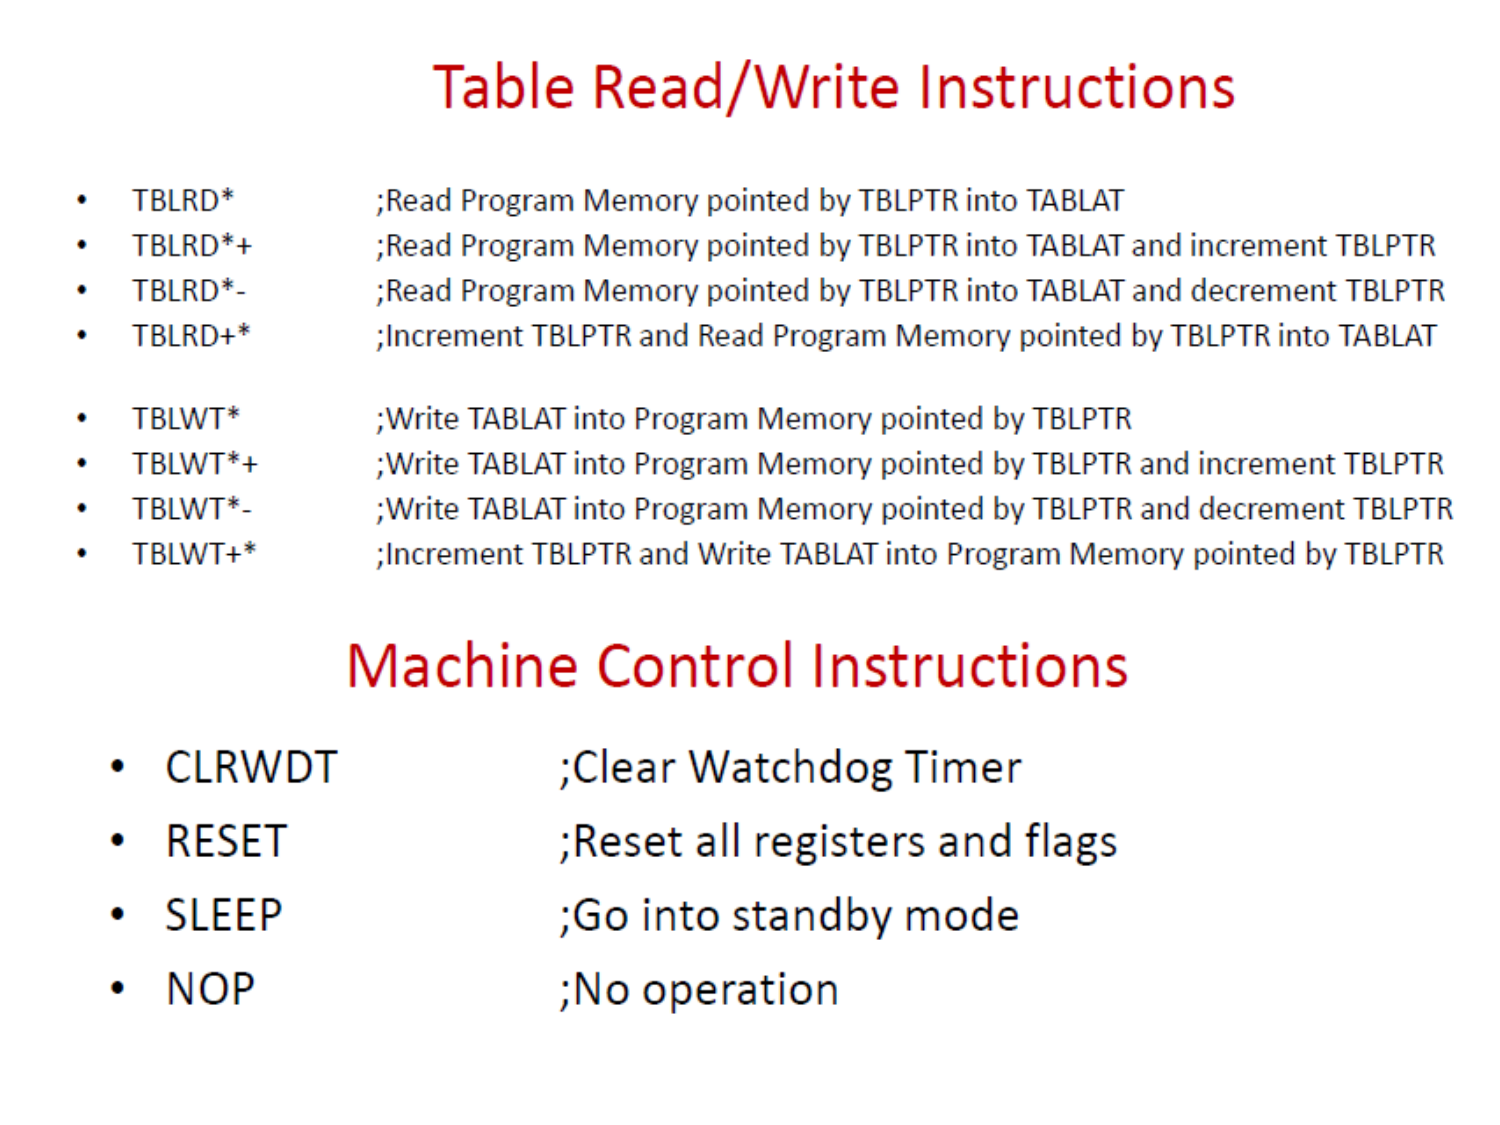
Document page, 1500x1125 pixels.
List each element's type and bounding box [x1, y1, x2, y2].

picture [12, 49, 1488, 1051]
